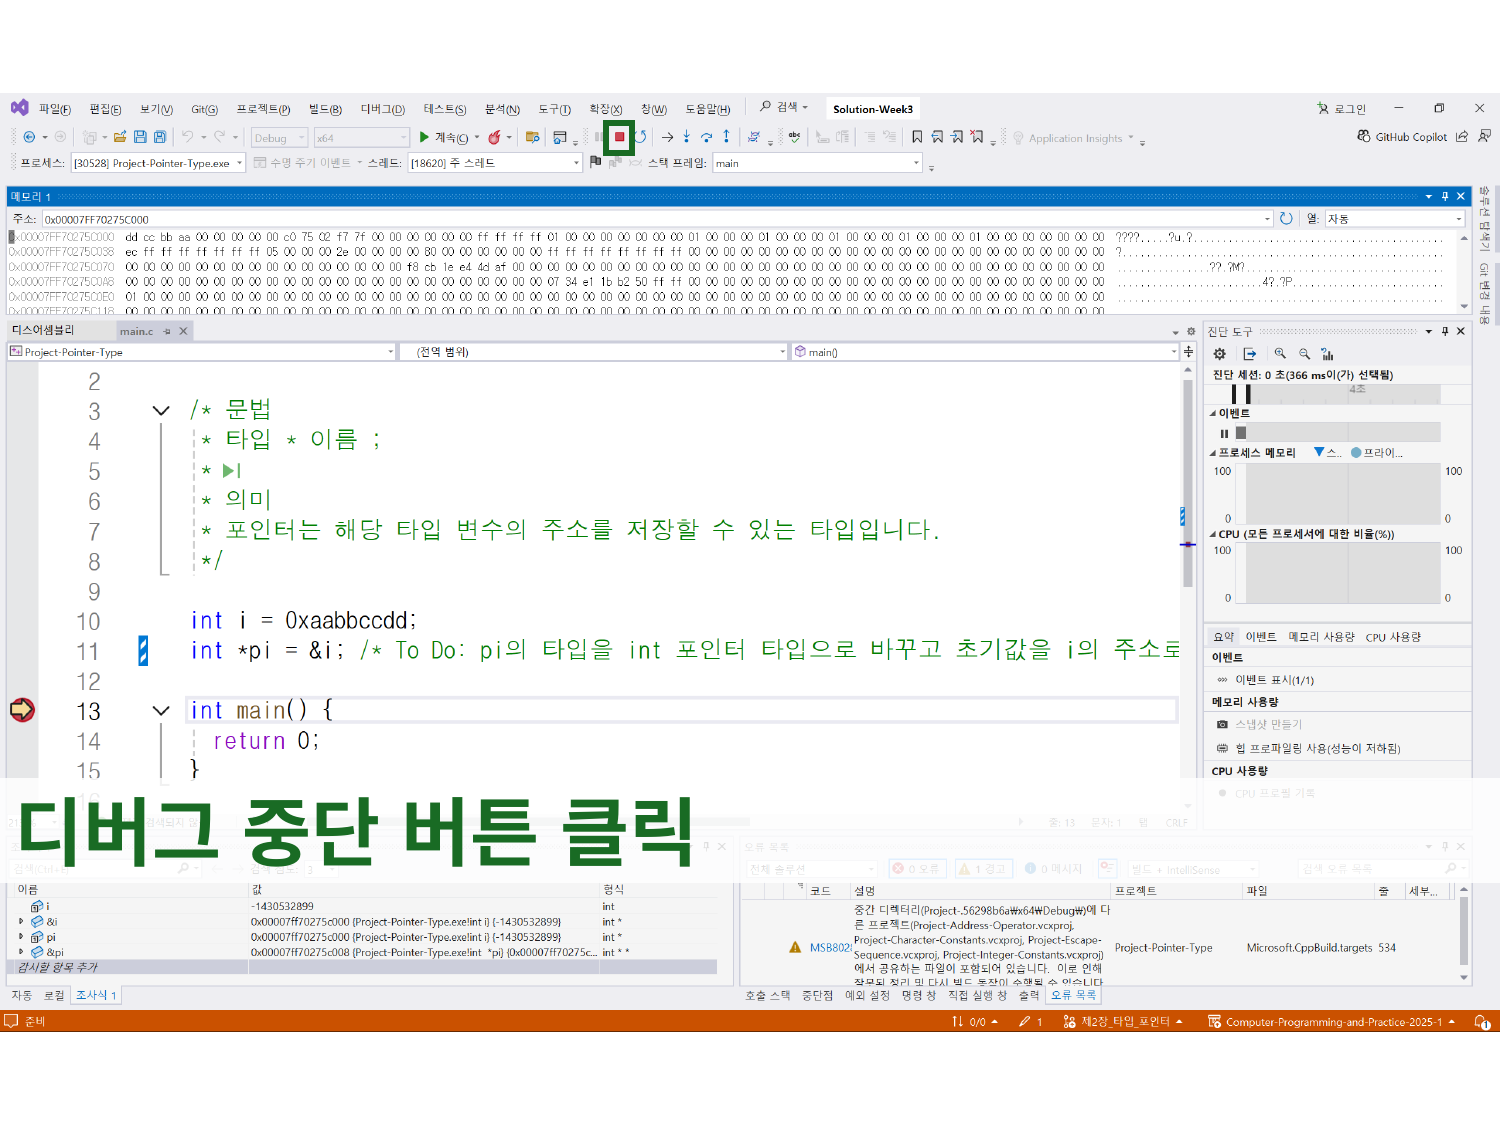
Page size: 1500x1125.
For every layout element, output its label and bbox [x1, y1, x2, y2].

picture [0, 93, 1500, 1032]
